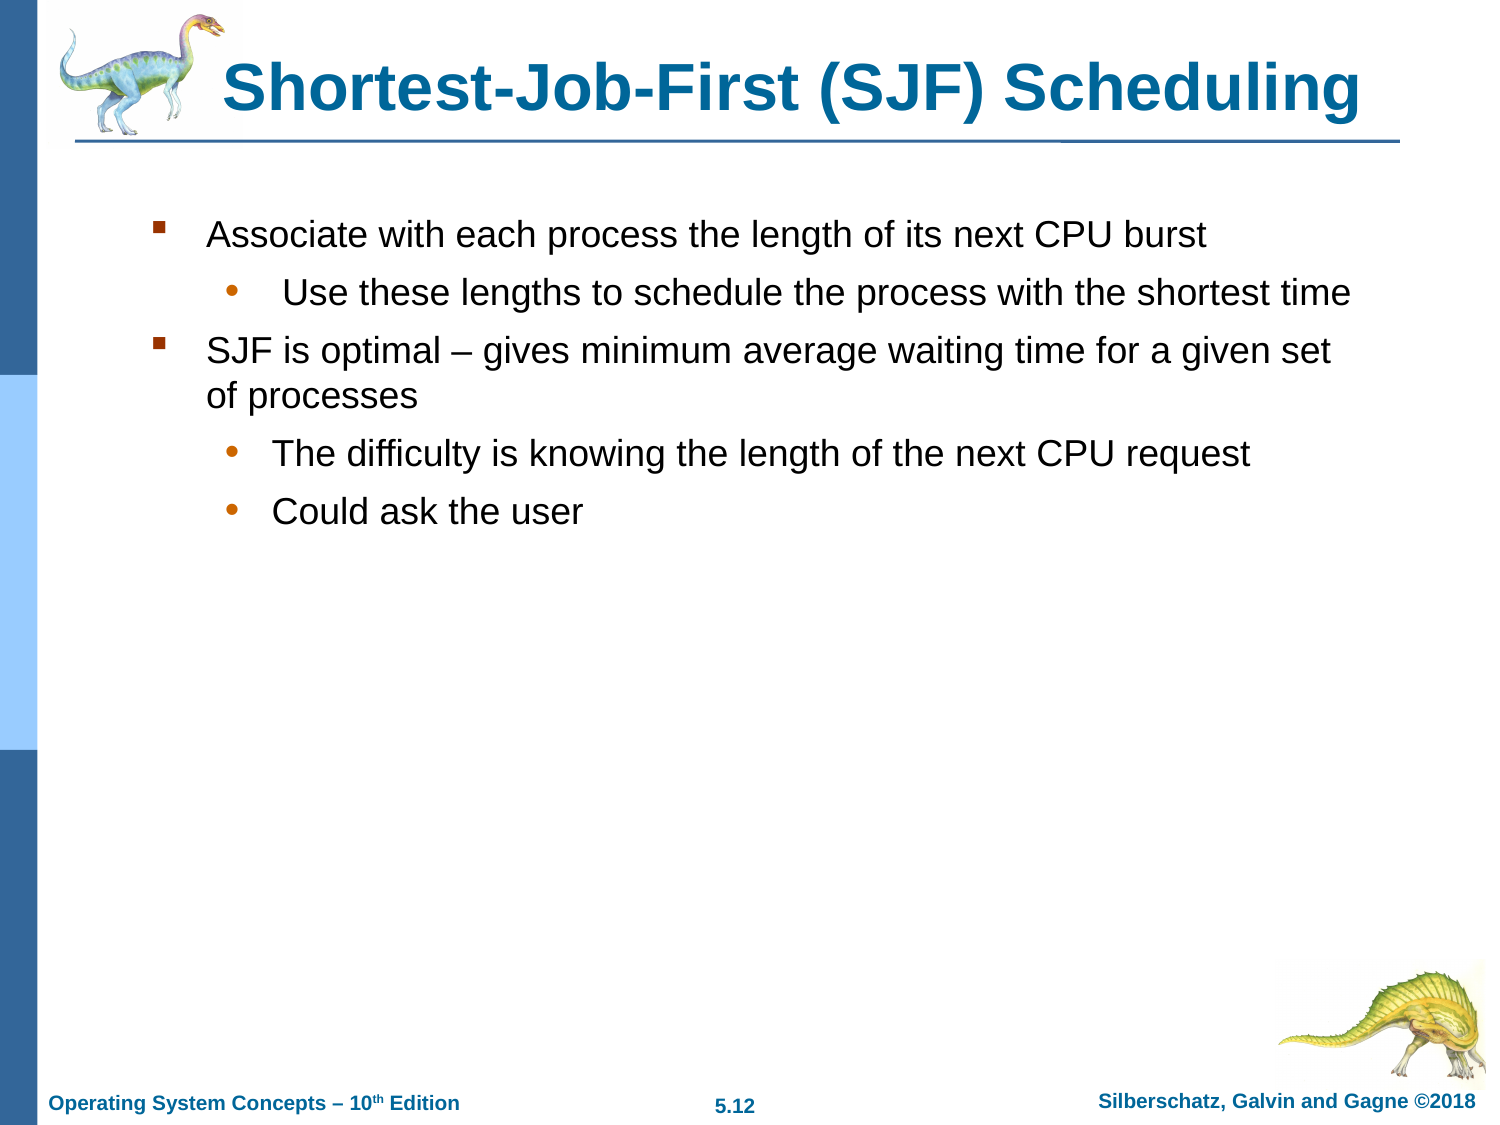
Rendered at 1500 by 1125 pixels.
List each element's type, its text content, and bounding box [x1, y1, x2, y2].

list Associate with each process the length of its next CPU burst Use these lengths to schedule the process with the shortest time SJF is optimal – gives minimum average waiting time for a given set of processes The difficulty is knowing the length of the next CPU request Could ask the user [134, 202, 1387, 946]
title Shortest-Job-First (SJF) Scheduling [161, 37, 1426, 132]
picture [46, 0, 243, 149]
picture [1275, 959, 1486, 1090]
